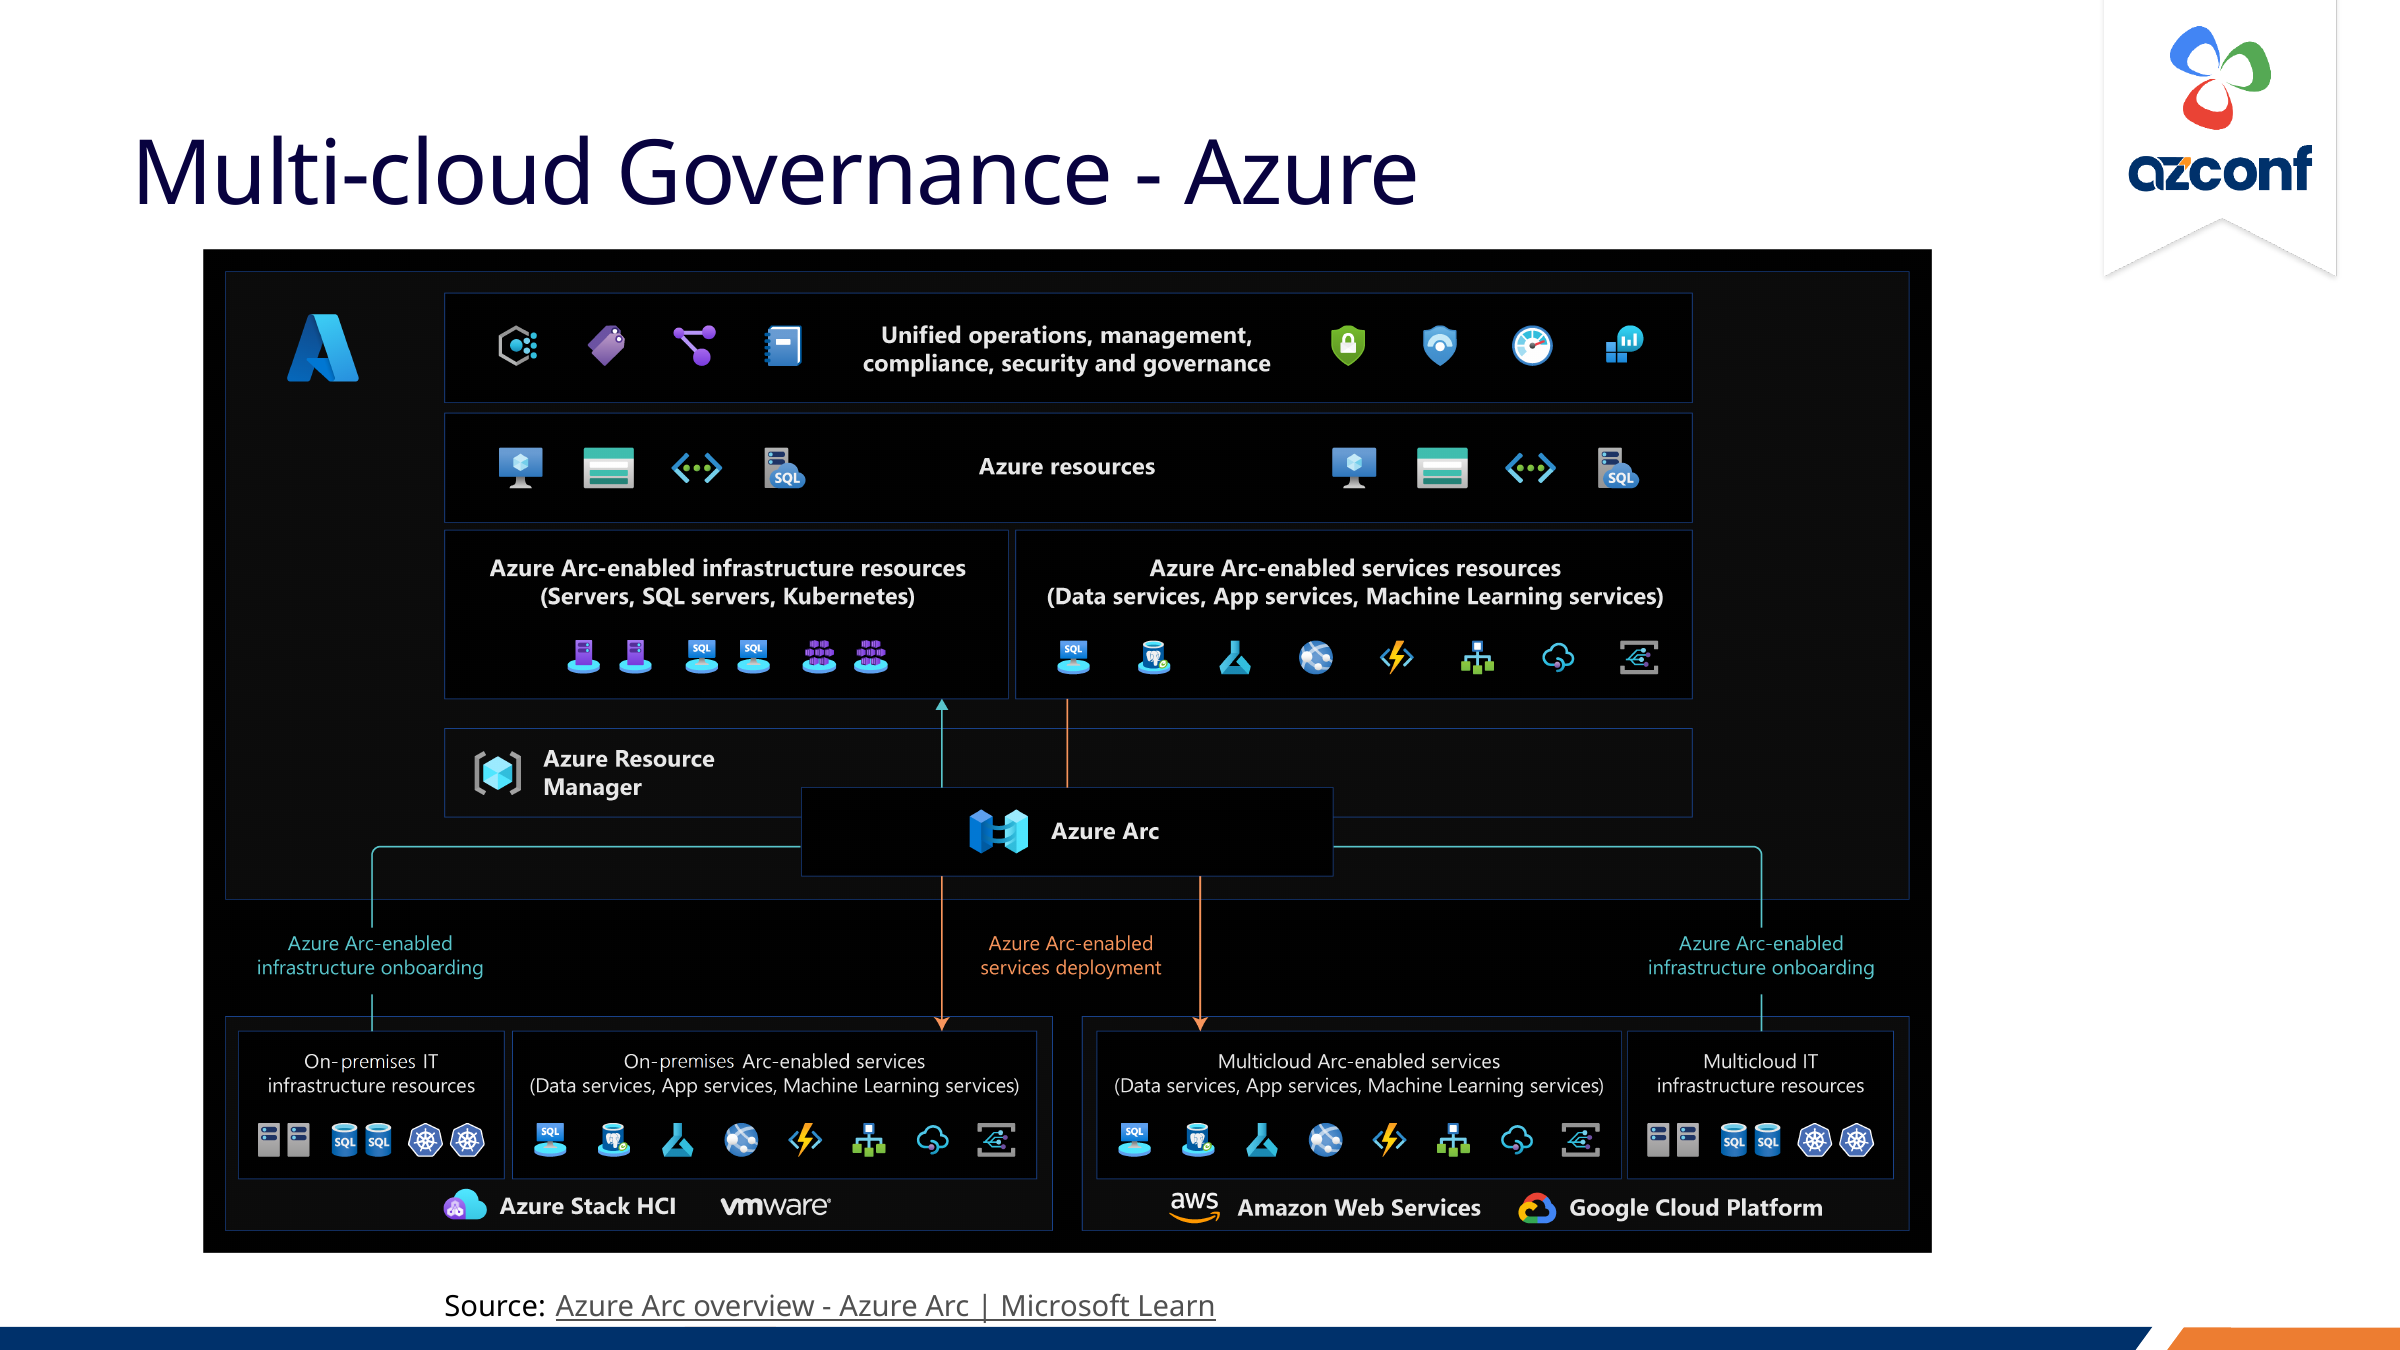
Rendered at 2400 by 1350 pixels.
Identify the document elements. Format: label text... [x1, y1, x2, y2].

picture [203, 249, 1932, 1254]
title Multi-cloud Governance - Azure [131, 27, 1428, 224]
picture [2095, 0, 2345, 288]
text_box Source: Azure Arc overview - Azure Arc | Microsoft Learn [444, 1279, 1776, 1325]
